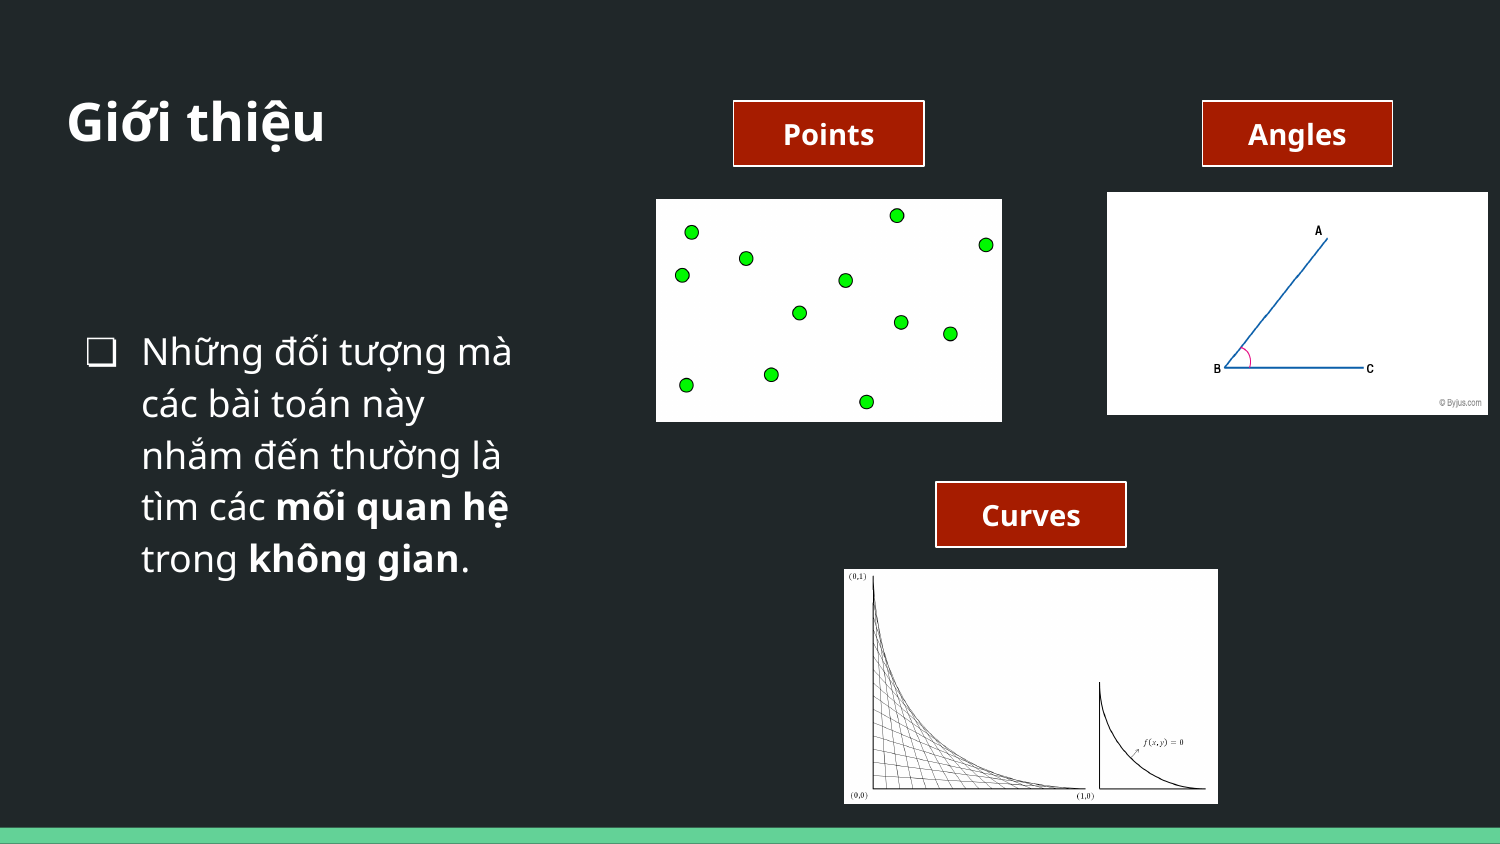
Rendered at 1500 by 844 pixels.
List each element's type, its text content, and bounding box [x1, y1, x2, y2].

picture [844, 569, 1218, 804]
picture [1107, 192, 1488, 415]
text_box Points [733, 101, 924, 167]
text_box Angles [1202, 101, 1393, 167]
text_box Curves [936, 482, 1127, 548]
title Giới thiệu [51, 72, 1449, 167]
list Những đối tượng mà các bài toán này nhắm đến thường là tìm các mối quan hệ trong không gian. [51, 306, 538, 812]
picture [656, 199, 1002, 422]
